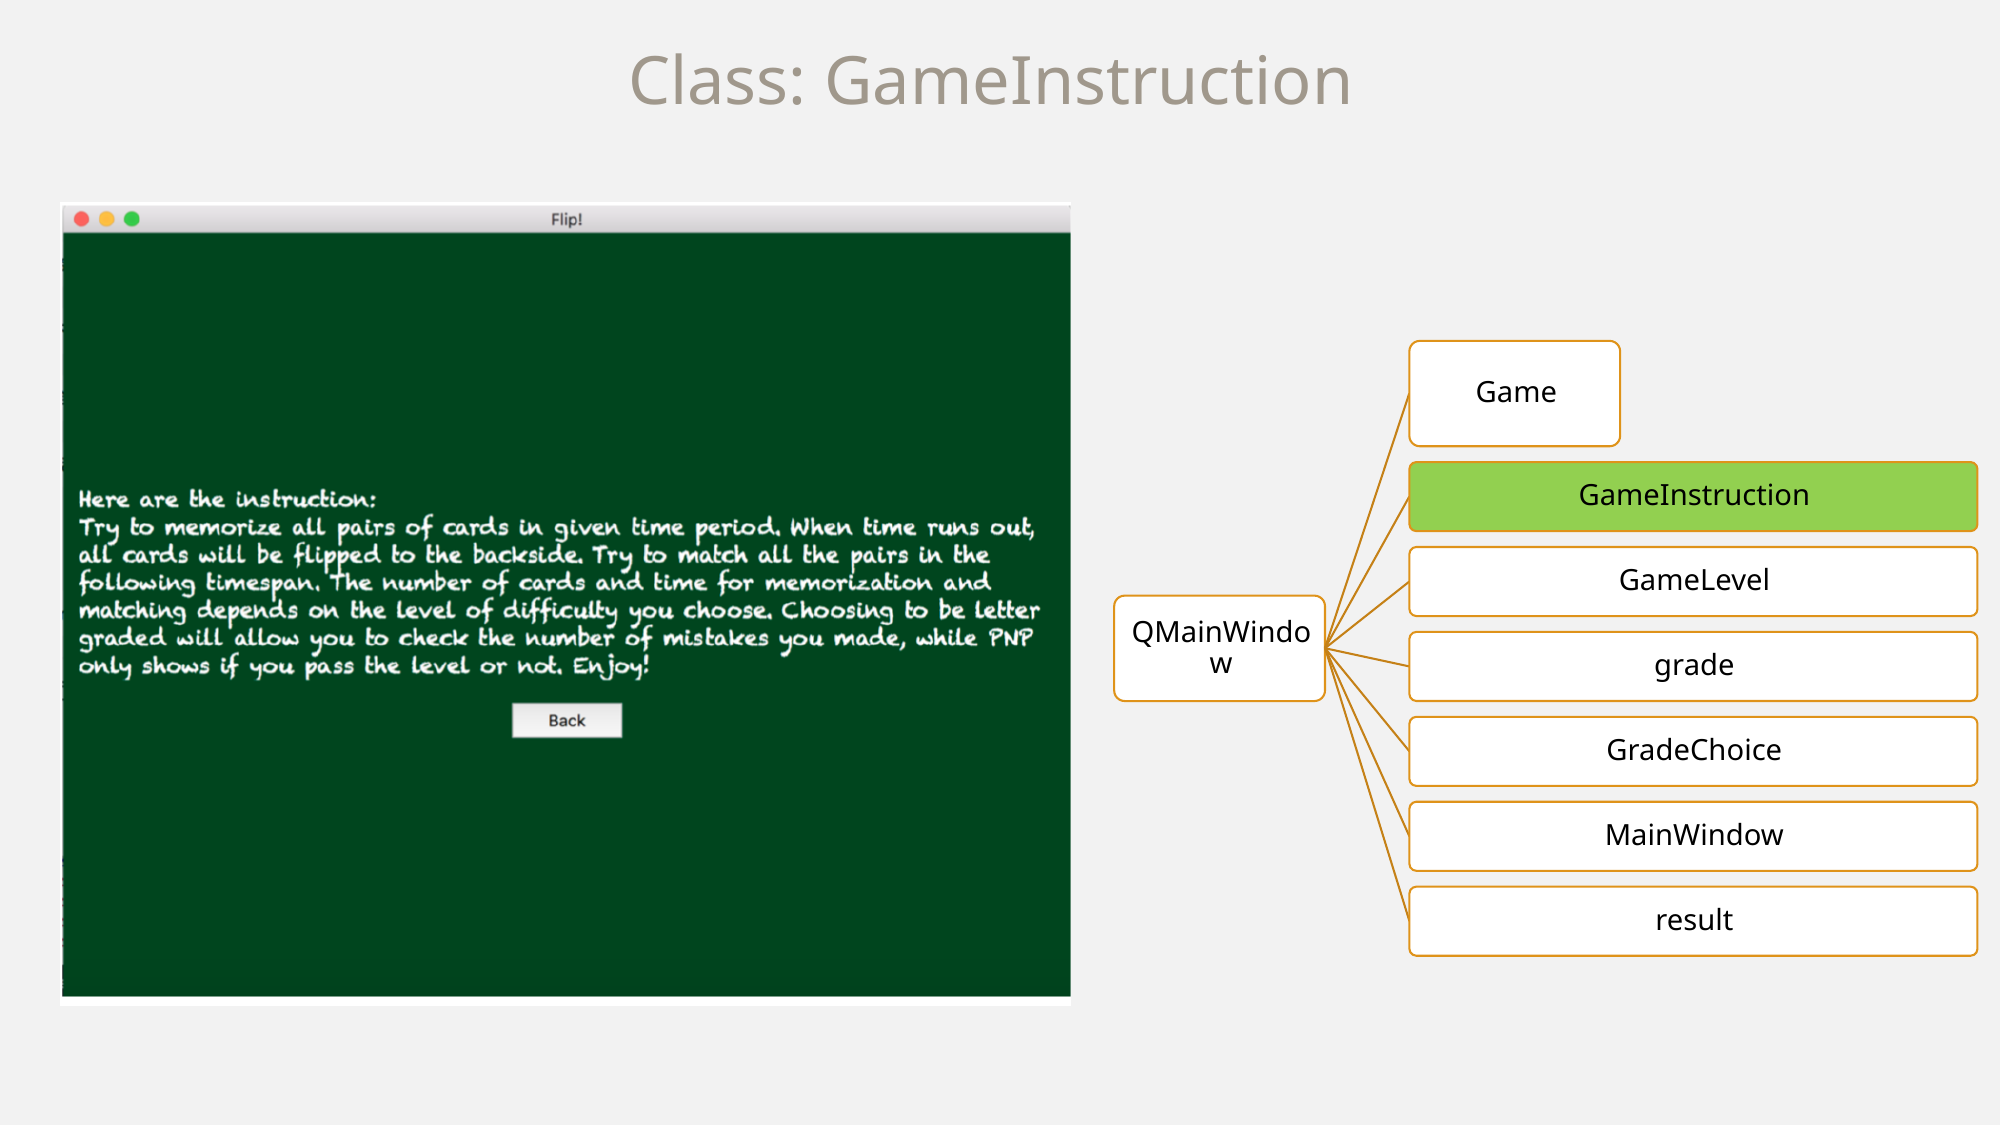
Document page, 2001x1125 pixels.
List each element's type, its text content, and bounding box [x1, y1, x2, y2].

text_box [1113, 202, 1978, 1094]
text_box Class: GameInstruction [302, 31, 1698, 126]
picture [59, 202, 1071, 1006]
